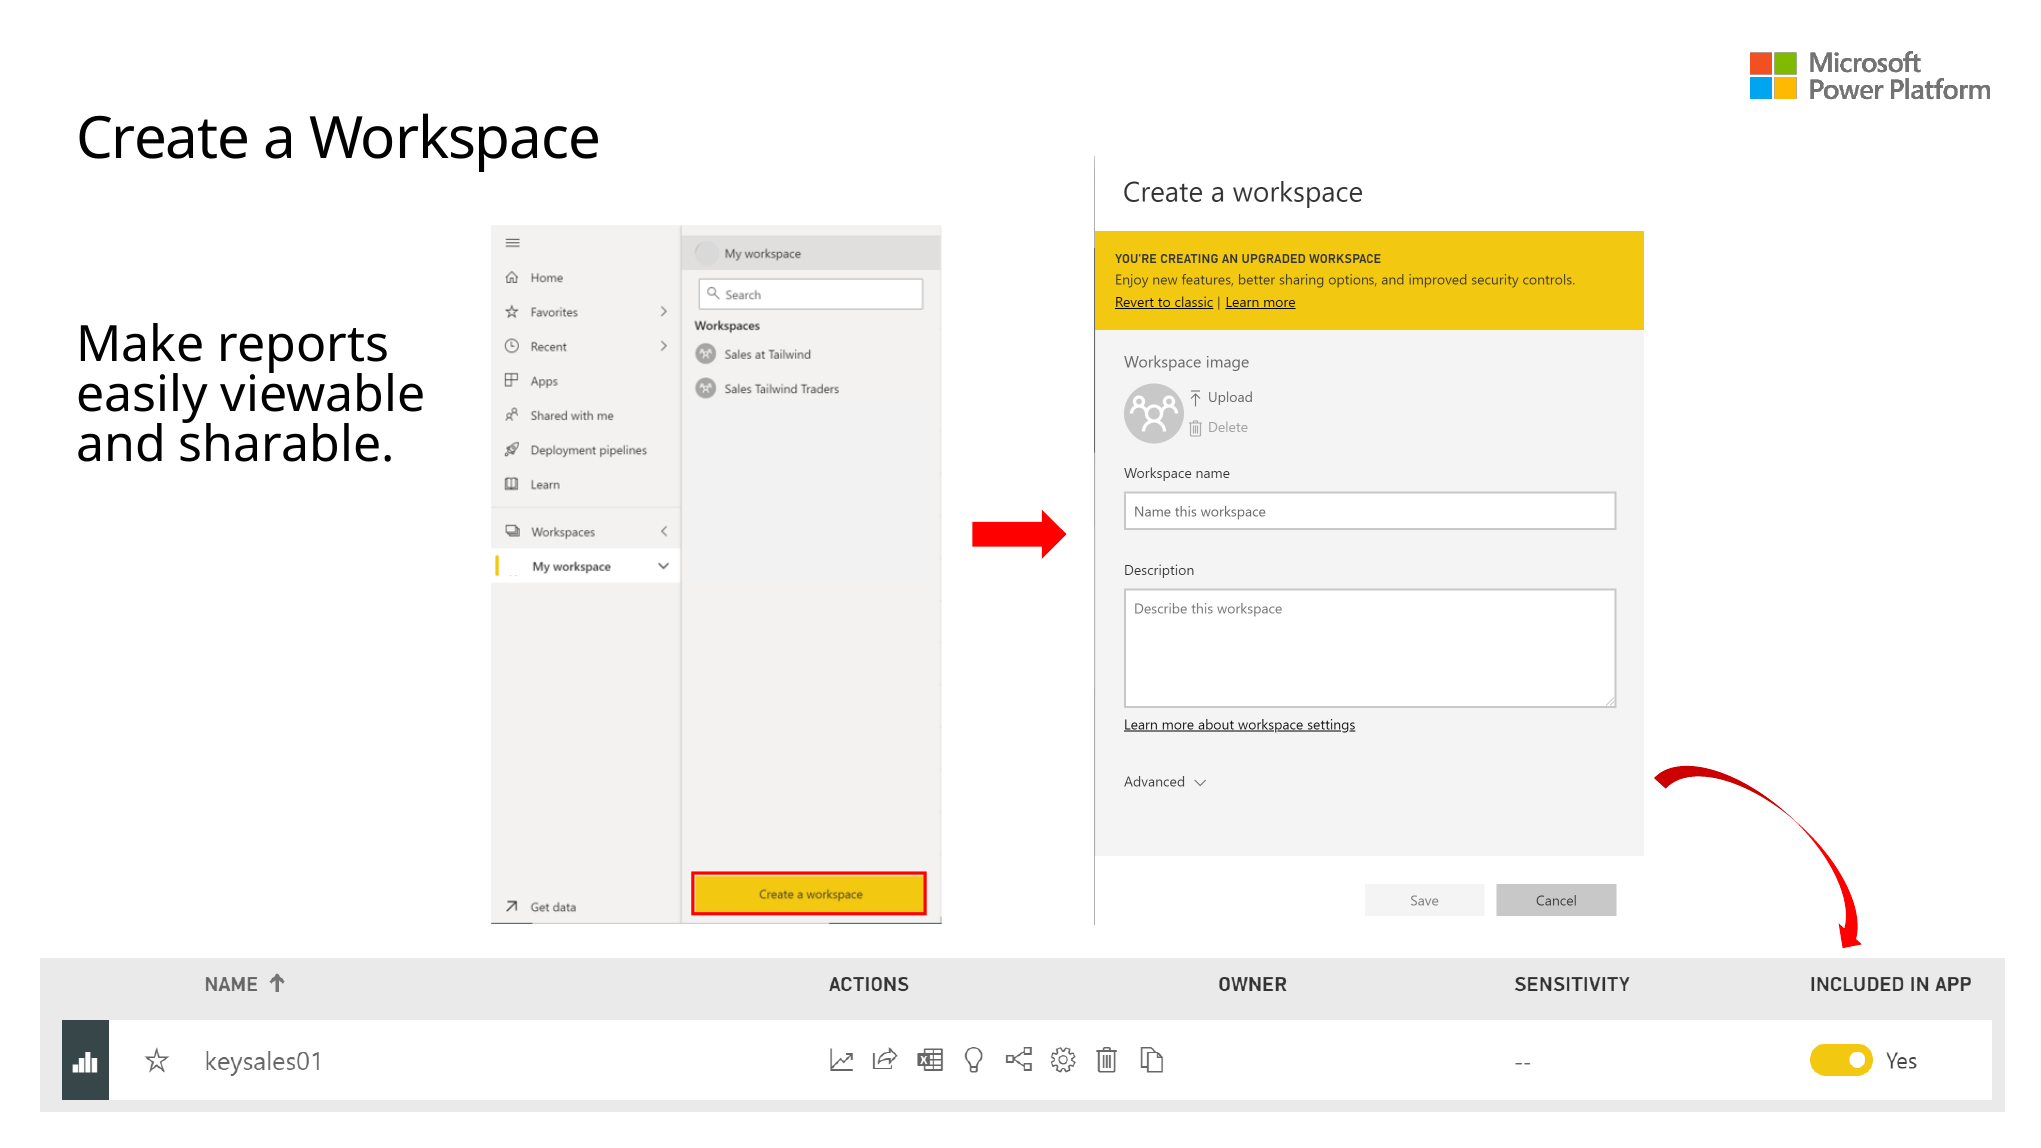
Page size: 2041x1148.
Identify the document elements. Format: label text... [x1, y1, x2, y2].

picture [1094, 155, 1644, 925]
picture [1704, 6, 2037, 145]
picture [40, 958, 2005, 1112]
text_box [1653, 765, 1863, 949]
text_box [971, 508, 1068, 560]
picture [489, 223, 946, 925]
title Create a Workspace [76, 103, 1969, 172]
list Make reports easily viewable and sharable. [76, 321, 463, 644]
